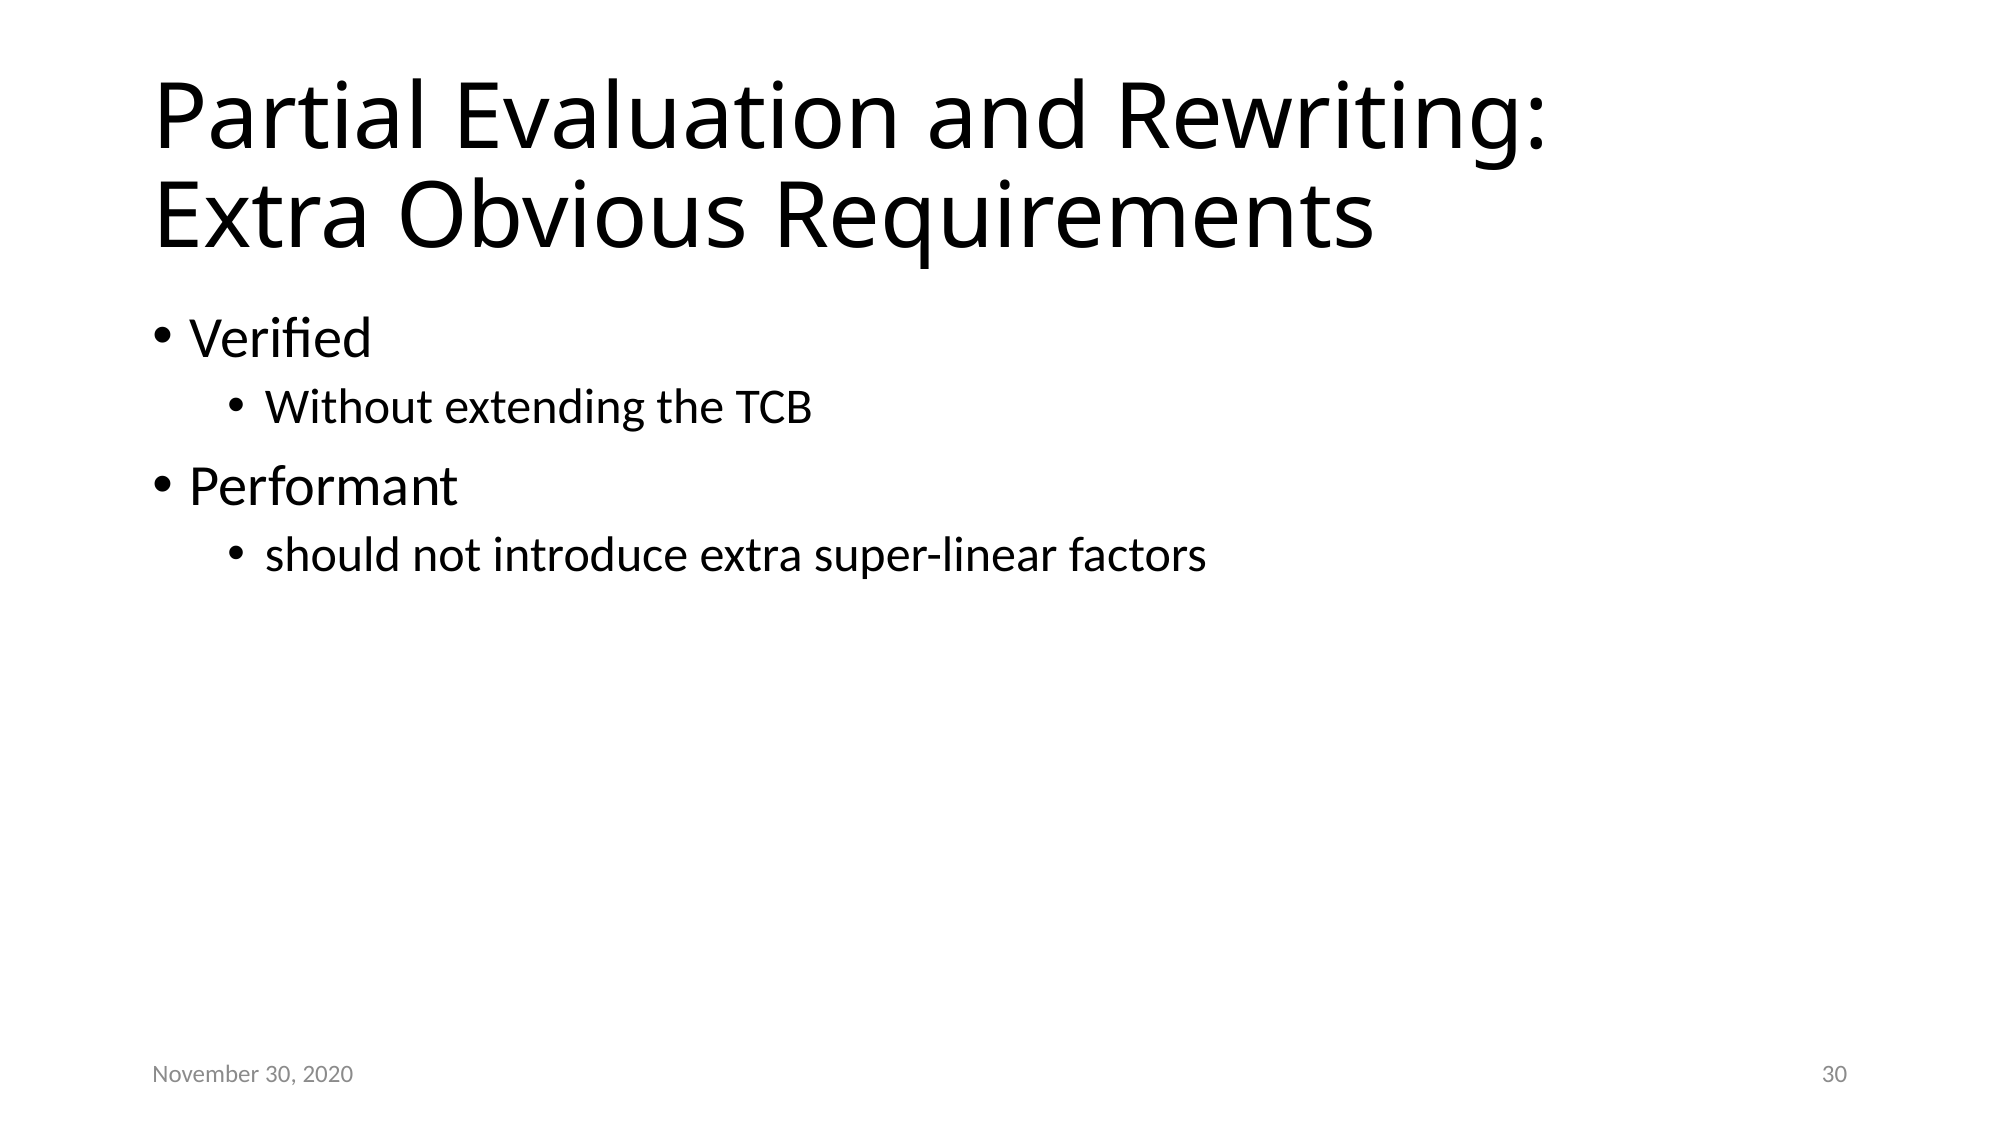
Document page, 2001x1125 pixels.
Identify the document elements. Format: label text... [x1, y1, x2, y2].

slide_number 30 [1412, 1042, 1863, 1103]
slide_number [137, 1042, 588, 1103]
title Partial Evaluation and Rewriting: Extra Obvious Requirements [137, 59, 1863, 278]
list Verified Without extending the TCB Performant should not introduce extra super-linear factors [137, 299, 1863, 1014]
